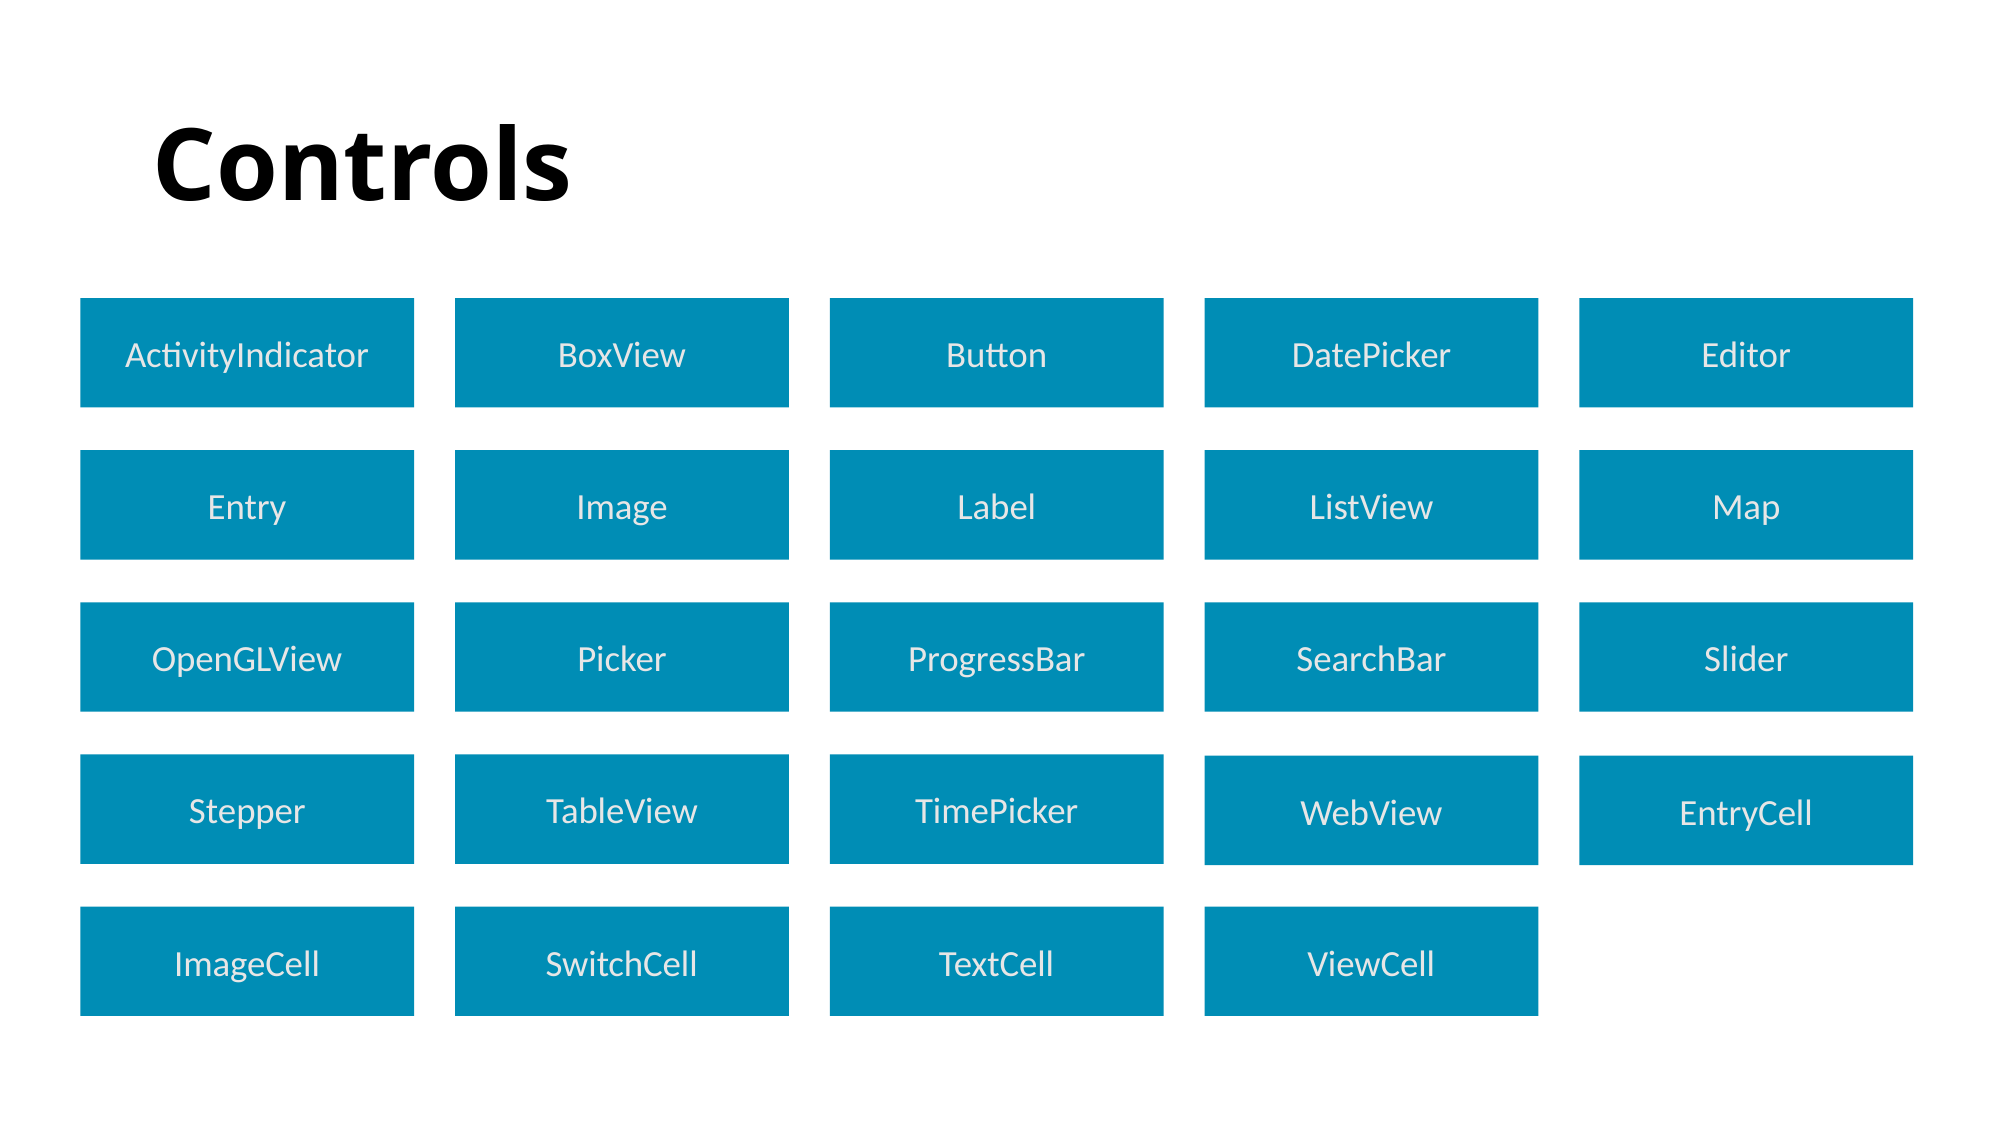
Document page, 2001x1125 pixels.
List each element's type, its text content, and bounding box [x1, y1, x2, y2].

text_box EntryCell [1579, 755, 1914, 866]
text_box Stepper [80, 754, 415, 864]
text_box ActivityIndicator [80, 298, 415, 408]
title Controls [137, 59, 1863, 278]
text_box Button [829, 298, 1164, 408]
text_box Picker [455, 602, 789, 712]
text_box OpenGLView [80, 602, 415, 712]
text_box ListView [1204, 450, 1539, 560]
text_box TimePicker [829, 754, 1164, 864]
text_box Editor [1579, 298, 1914, 408]
text_box ProgressBar [829, 602, 1164, 712]
text_box ImageCell [80, 906, 415, 1016]
text_box Map [1579, 450, 1914, 560]
text_box BoxView [455, 298, 789, 408]
text_box SearchBar [1204, 602, 1539, 712]
text_box Label [829, 450, 1164, 560]
text_box TableView [455, 754, 789, 864]
text_box ViewCell [1204, 906, 1539, 1016]
text_box SwitchCell [455, 906, 789, 1016]
text_box Entry [80, 450, 415, 560]
text_box WebView [1204, 755, 1539, 866]
text_box DatePicker [1204, 298, 1539, 408]
text_box TextCell [829, 906, 1164, 1016]
text_box Image [455, 450, 789, 560]
text_box Slider [1579, 602, 1914, 712]
